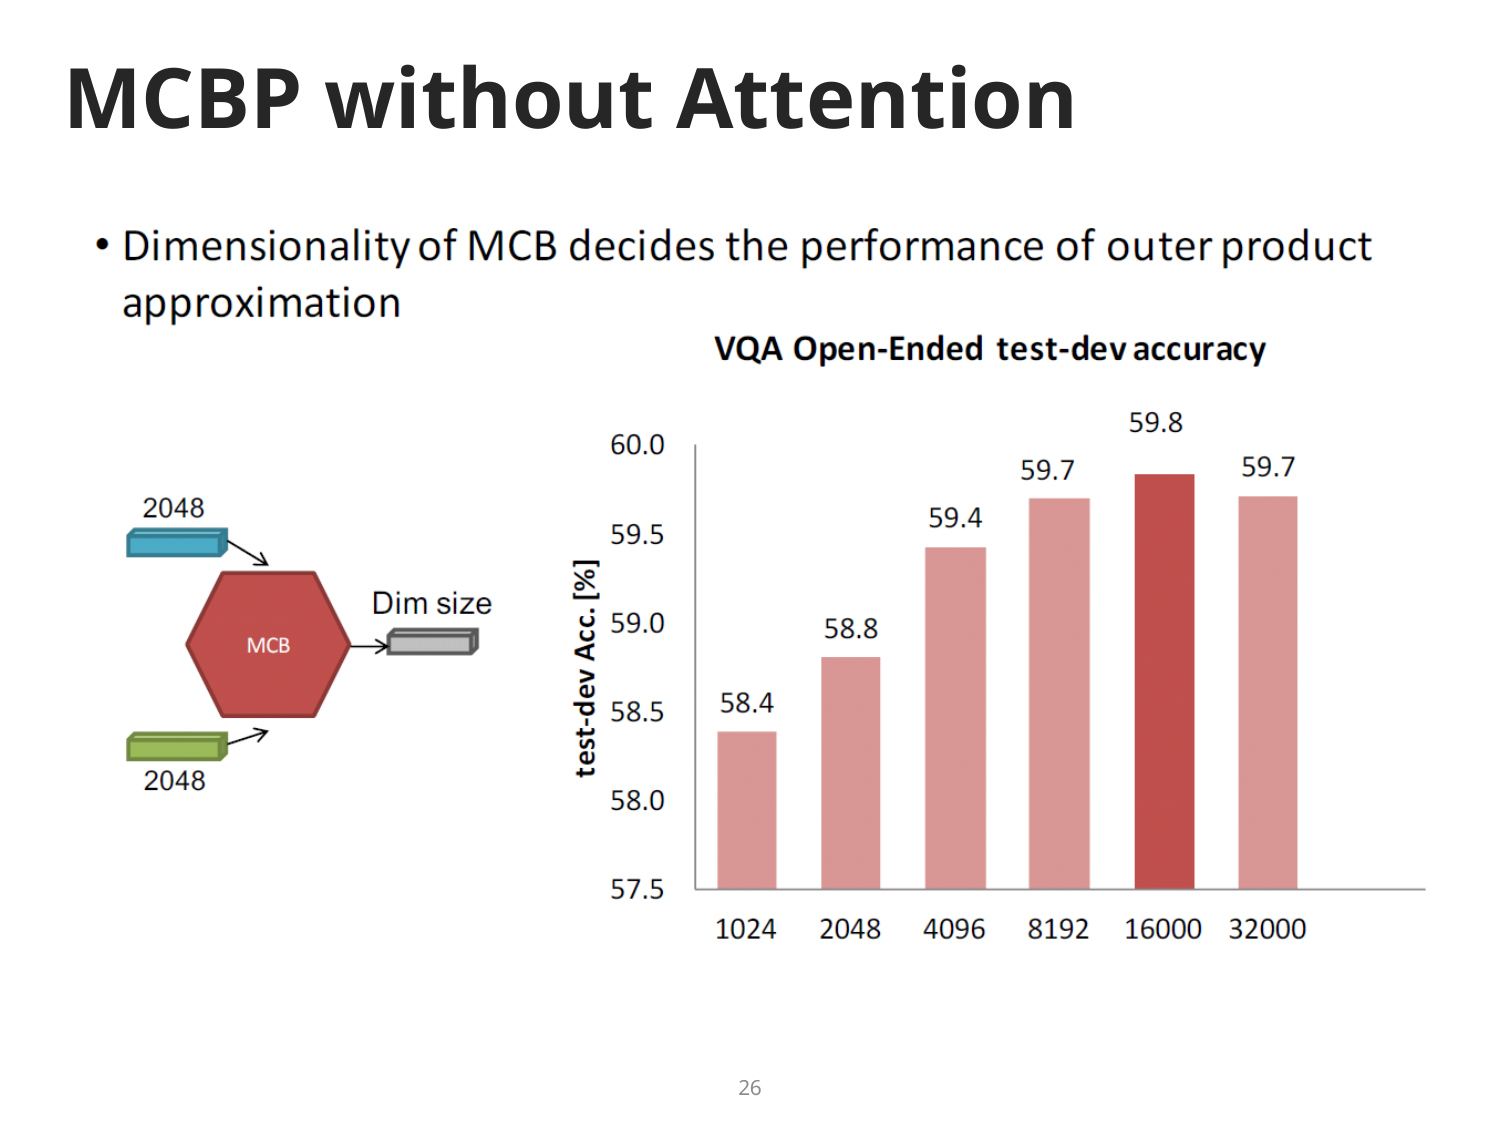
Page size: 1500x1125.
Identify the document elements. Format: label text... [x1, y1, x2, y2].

title MCBP without Attention [48, 41, 1456, 149]
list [52, 196, 1448, 1034]
slide_number 26 [575, 1058, 925, 1119]
